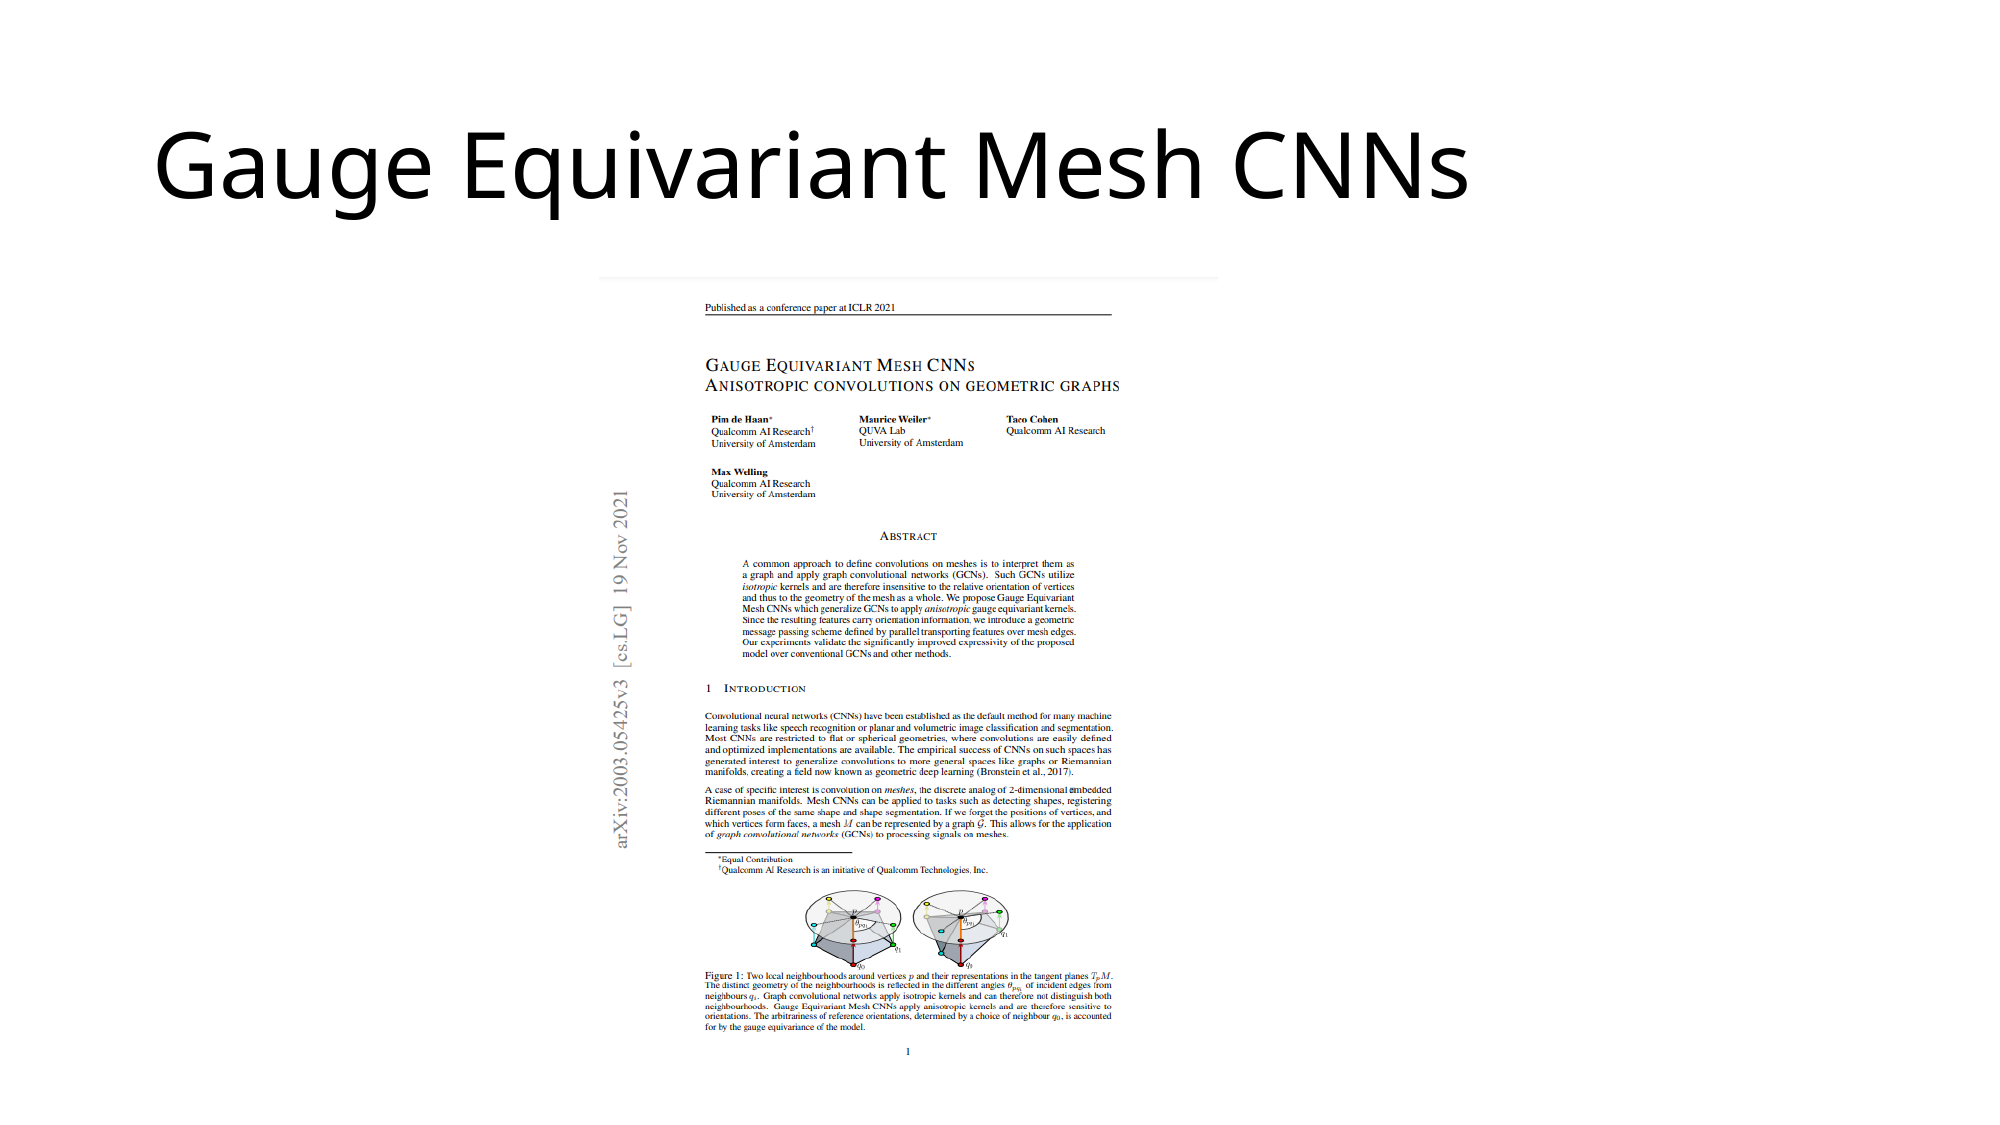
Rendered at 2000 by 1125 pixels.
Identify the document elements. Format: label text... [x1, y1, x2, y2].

title Gauge Equivariant Mesh CNNs [137, 59, 1862, 278]
picture [599, 277, 1218, 1080]
